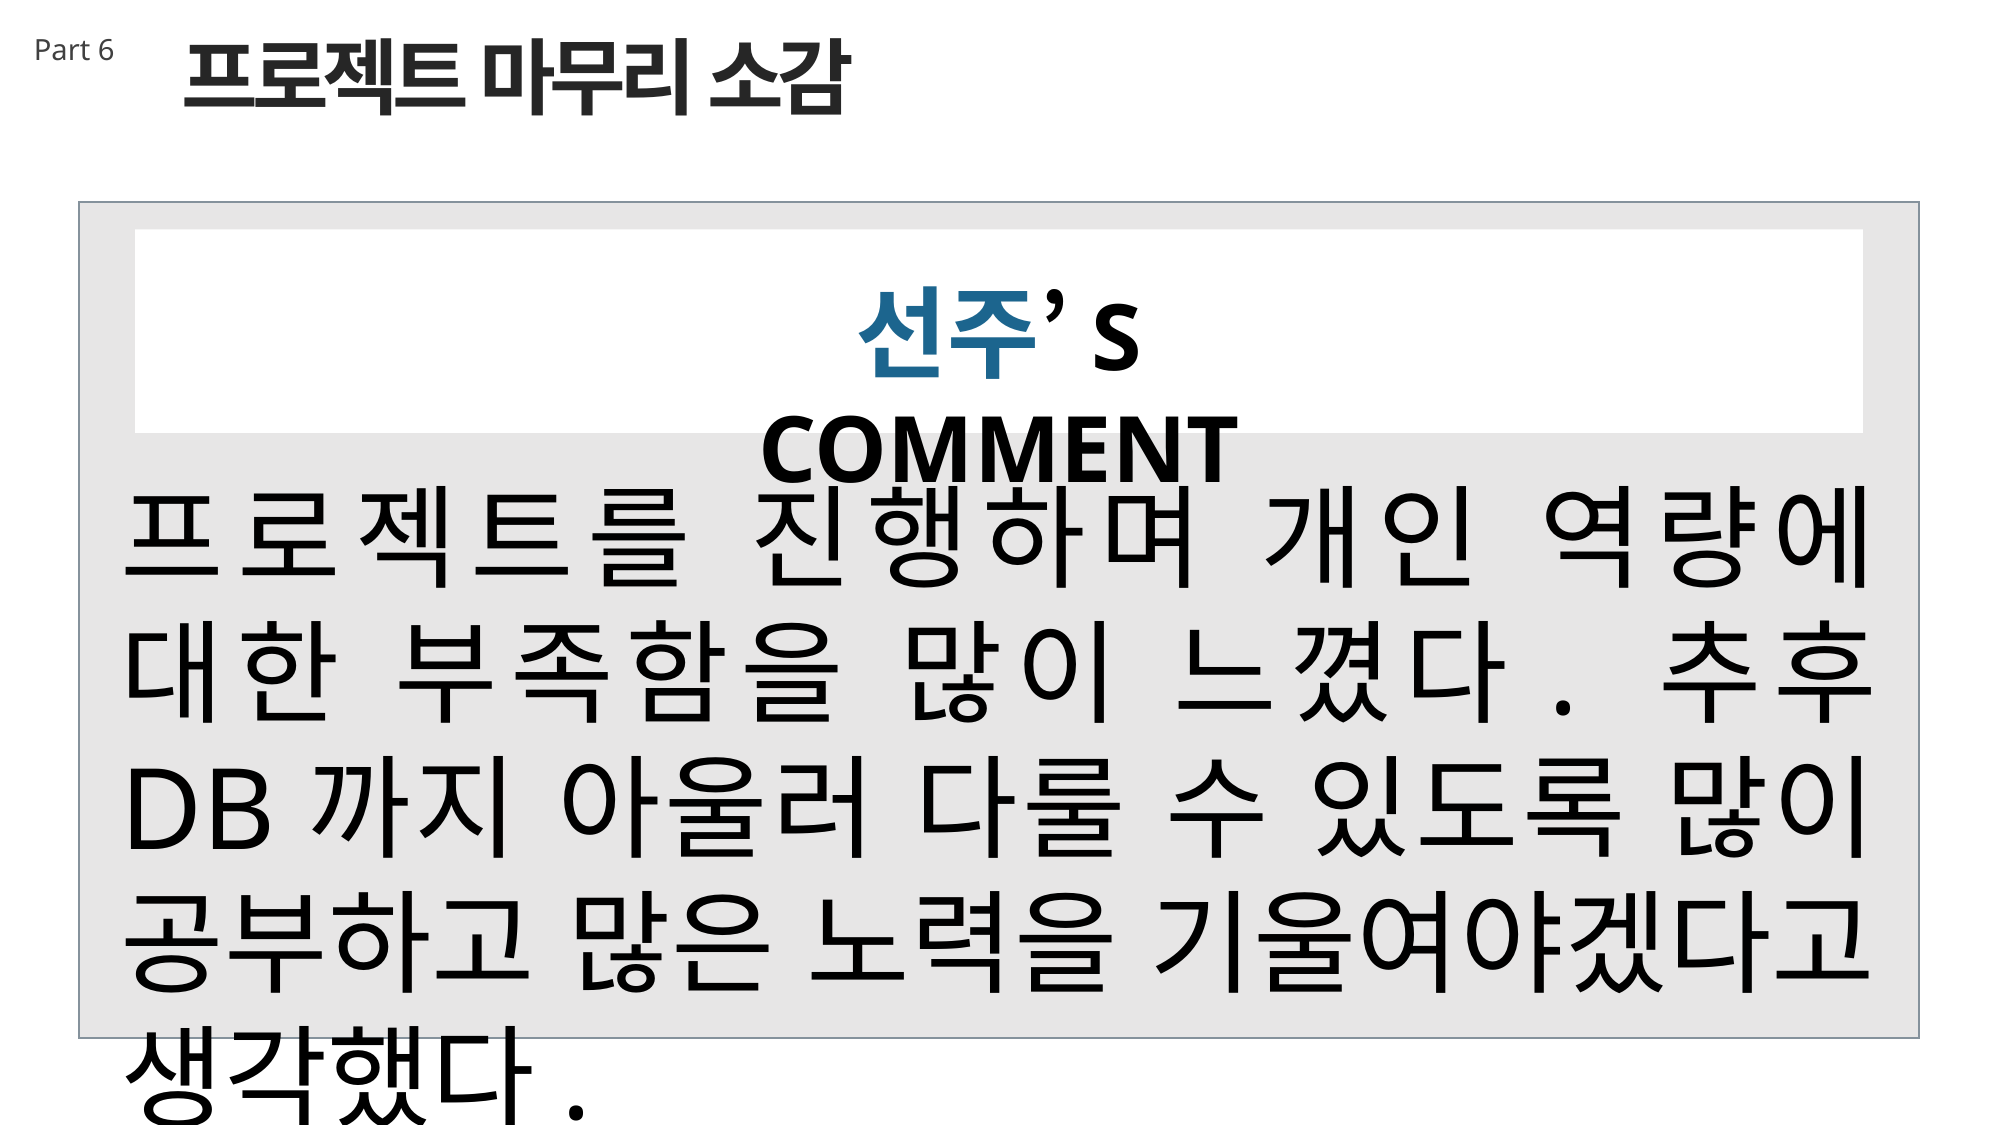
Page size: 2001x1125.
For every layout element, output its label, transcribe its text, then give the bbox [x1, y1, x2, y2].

text_box 프로젝트를 진행하며 개인 역량에 대한 부족함을 많이 느꼈다. 추후 DB까지 아울러 다룰 수 있도록 많이 공부하고 많은 노력을 기울여야겠다고 생각했다. [106, 460, 1893, 1125]
text_box [134, 228, 1864, 434]
text_box 선주’S COMMENT [596, 263, 1402, 460]
text_box 프로젝트 마무리 소감 [167, 17, 870, 133]
text_box [78, 201, 1920, 1039]
text_box Part 6 [18, 23, 130, 74]
